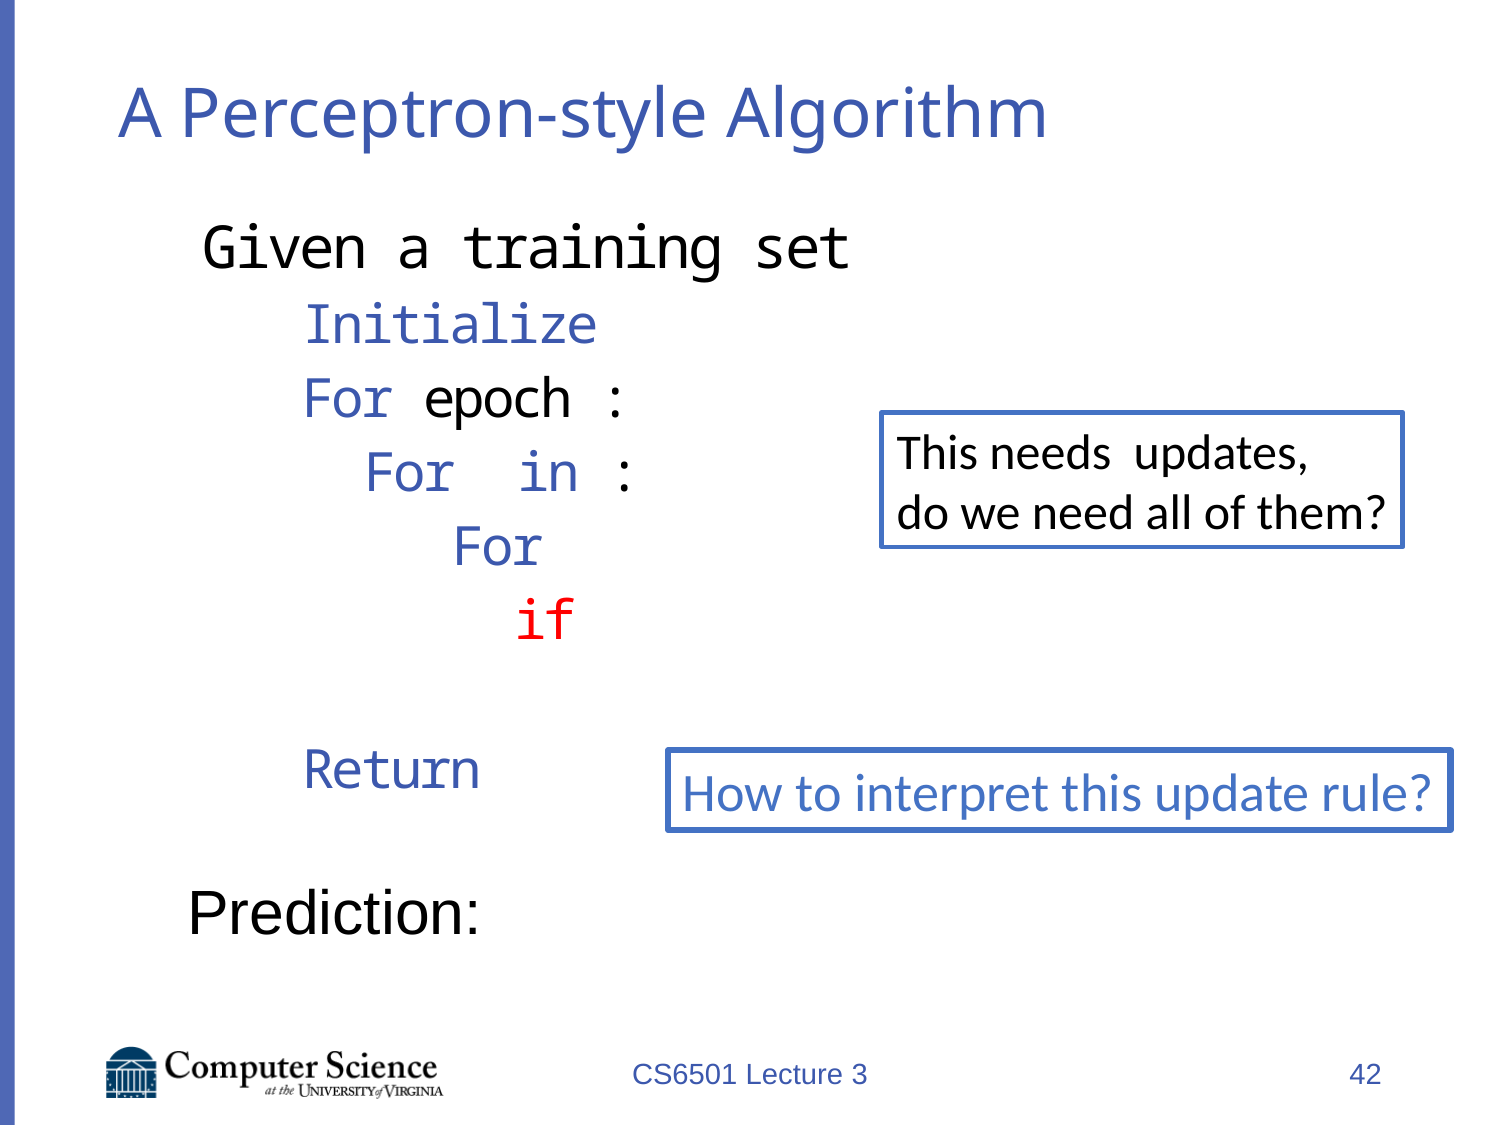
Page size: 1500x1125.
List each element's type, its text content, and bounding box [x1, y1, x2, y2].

footer CS6501 Lecture 3 [496, 1042, 1004, 1103]
slide_number 42 [1059, 1042, 1397, 1103]
title A Perceptron-style Algorithm [103, 59, 1397, 171]
text_box How to interpret this update rule? [668, 750, 1451, 831]
picture [103, 1045, 450, 1099]
